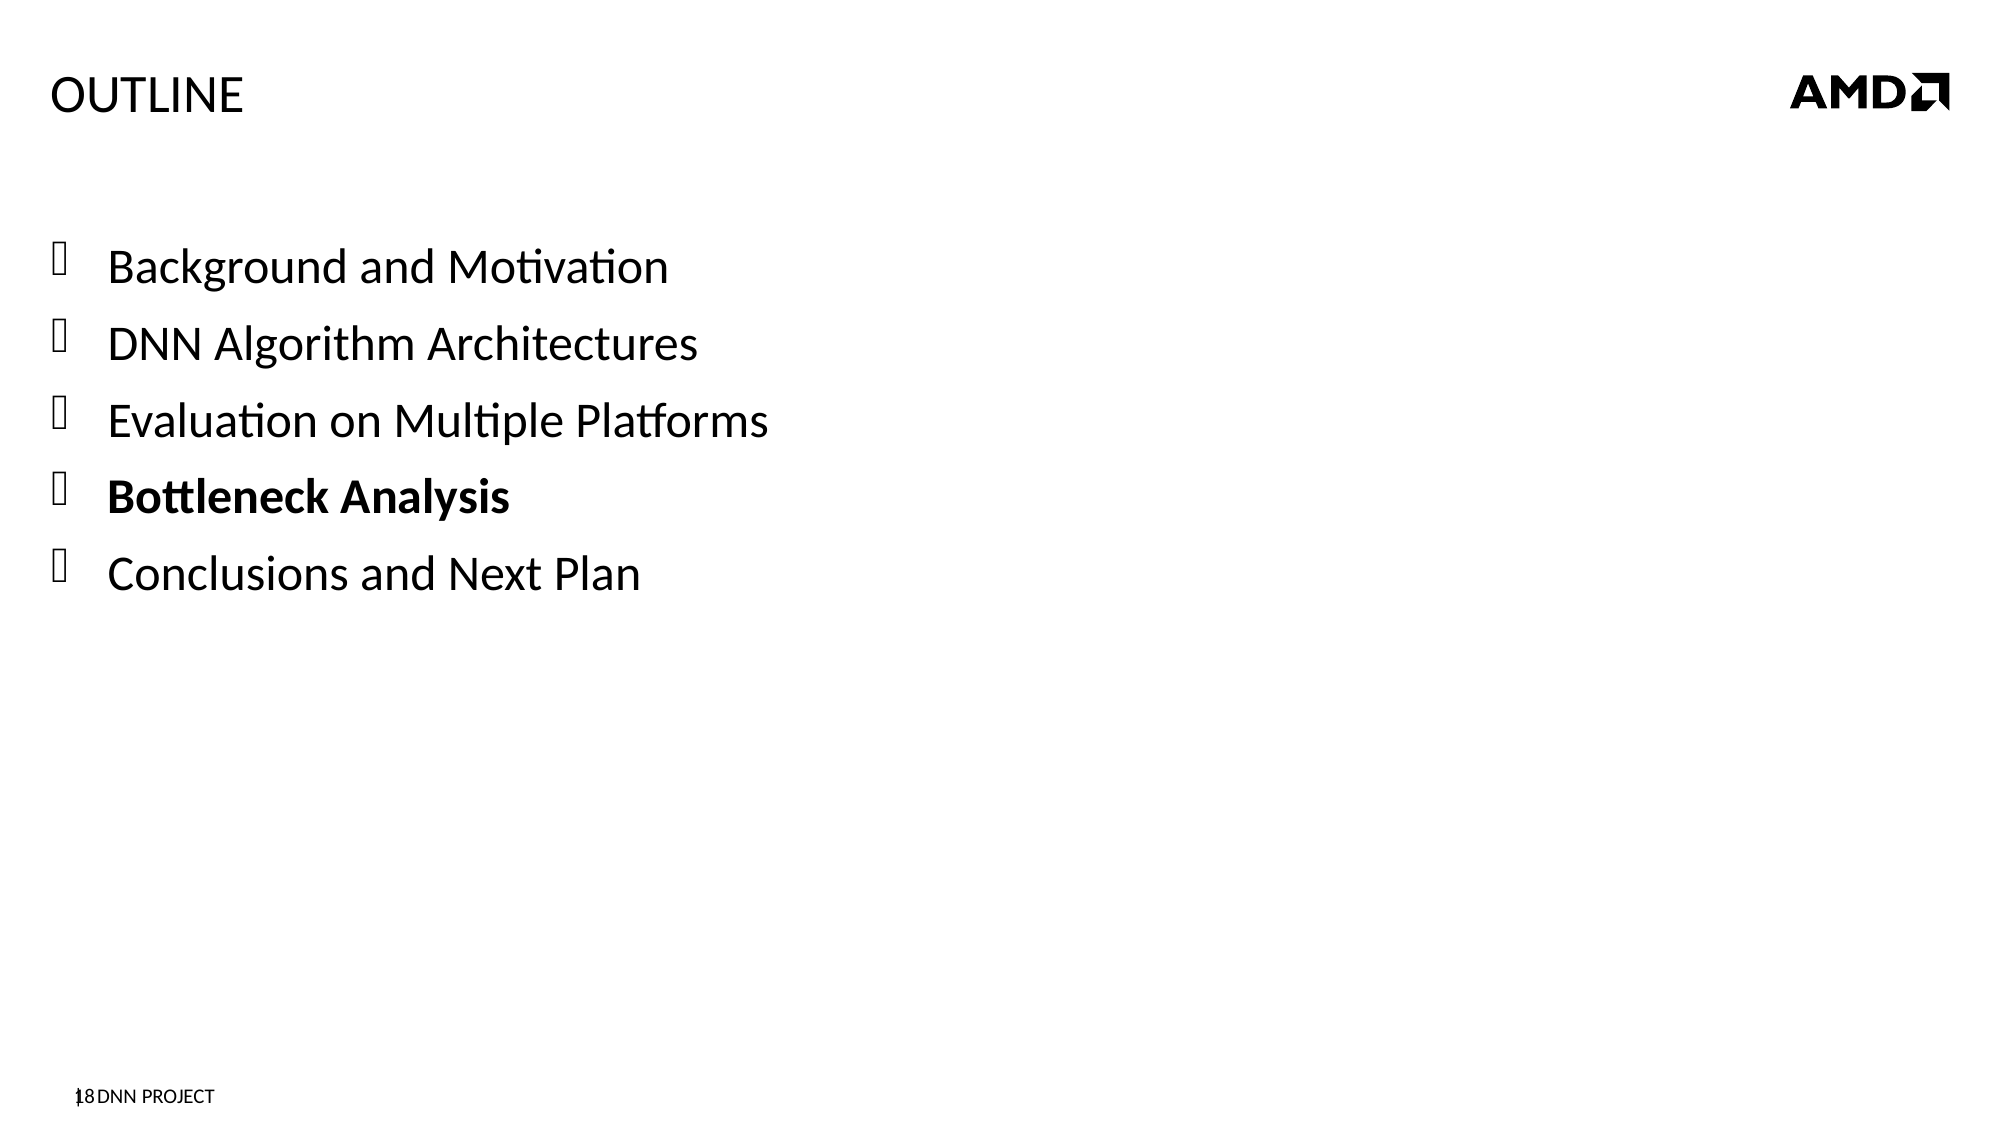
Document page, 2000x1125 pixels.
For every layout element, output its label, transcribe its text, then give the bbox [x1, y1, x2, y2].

list Background and Motivation DNN Algorithm Architectures Evaluation on Multiple Platforms Bottleneck Analysis Conclusions and Next Plan [51, 226, 1912, 992]
title Outline [50, 45, 1761, 124]
